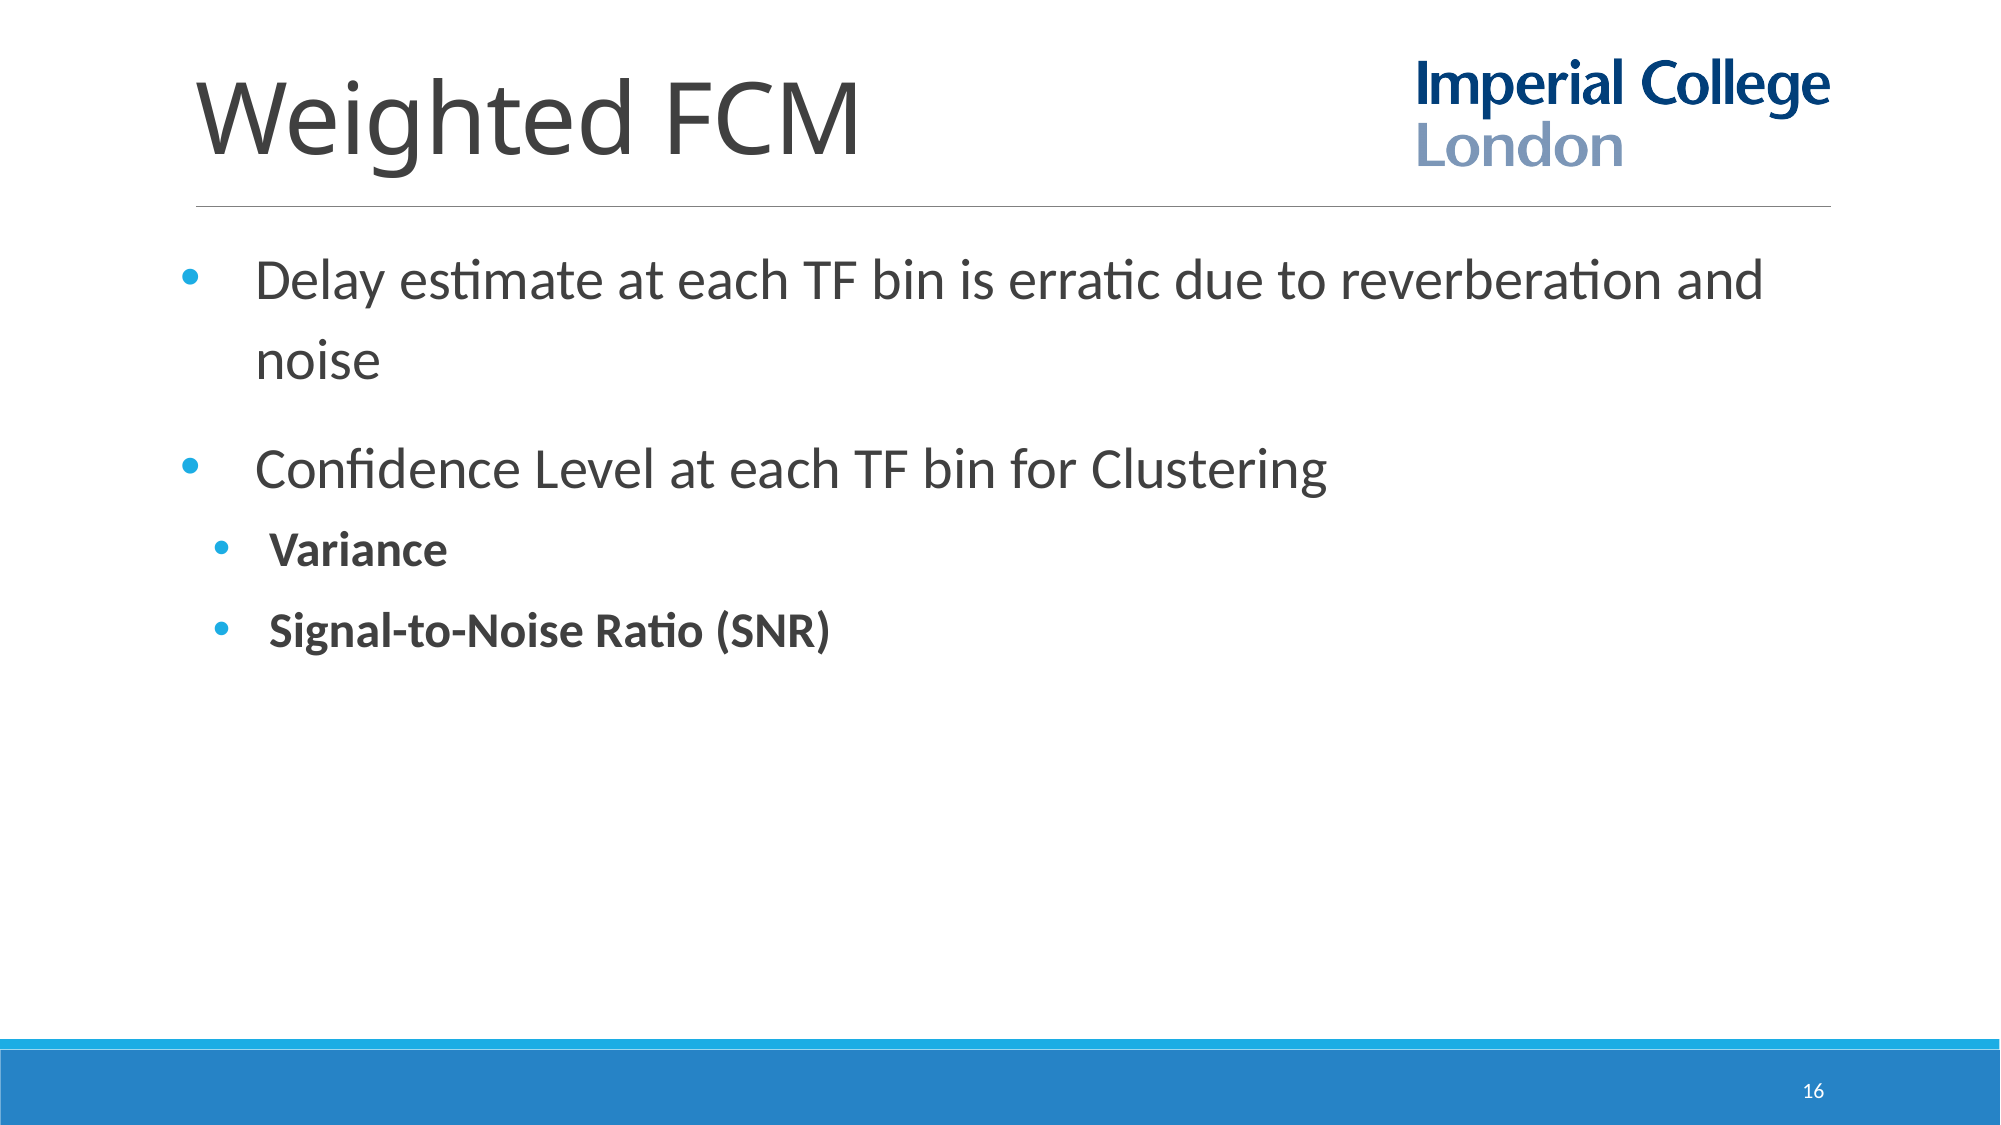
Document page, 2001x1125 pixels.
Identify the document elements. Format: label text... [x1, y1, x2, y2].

list Delay estimate at each TF bin is erratic due to reverberation and noise Confidence Level at each TF bin for Clustering Variance Signal-to-Noise Ratio (SNR) [180, 224, 1830, 963]
title Weighted FCM [180, 47, 1830, 183]
slide_number 16 [1624, 1059, 1840, 1120]
